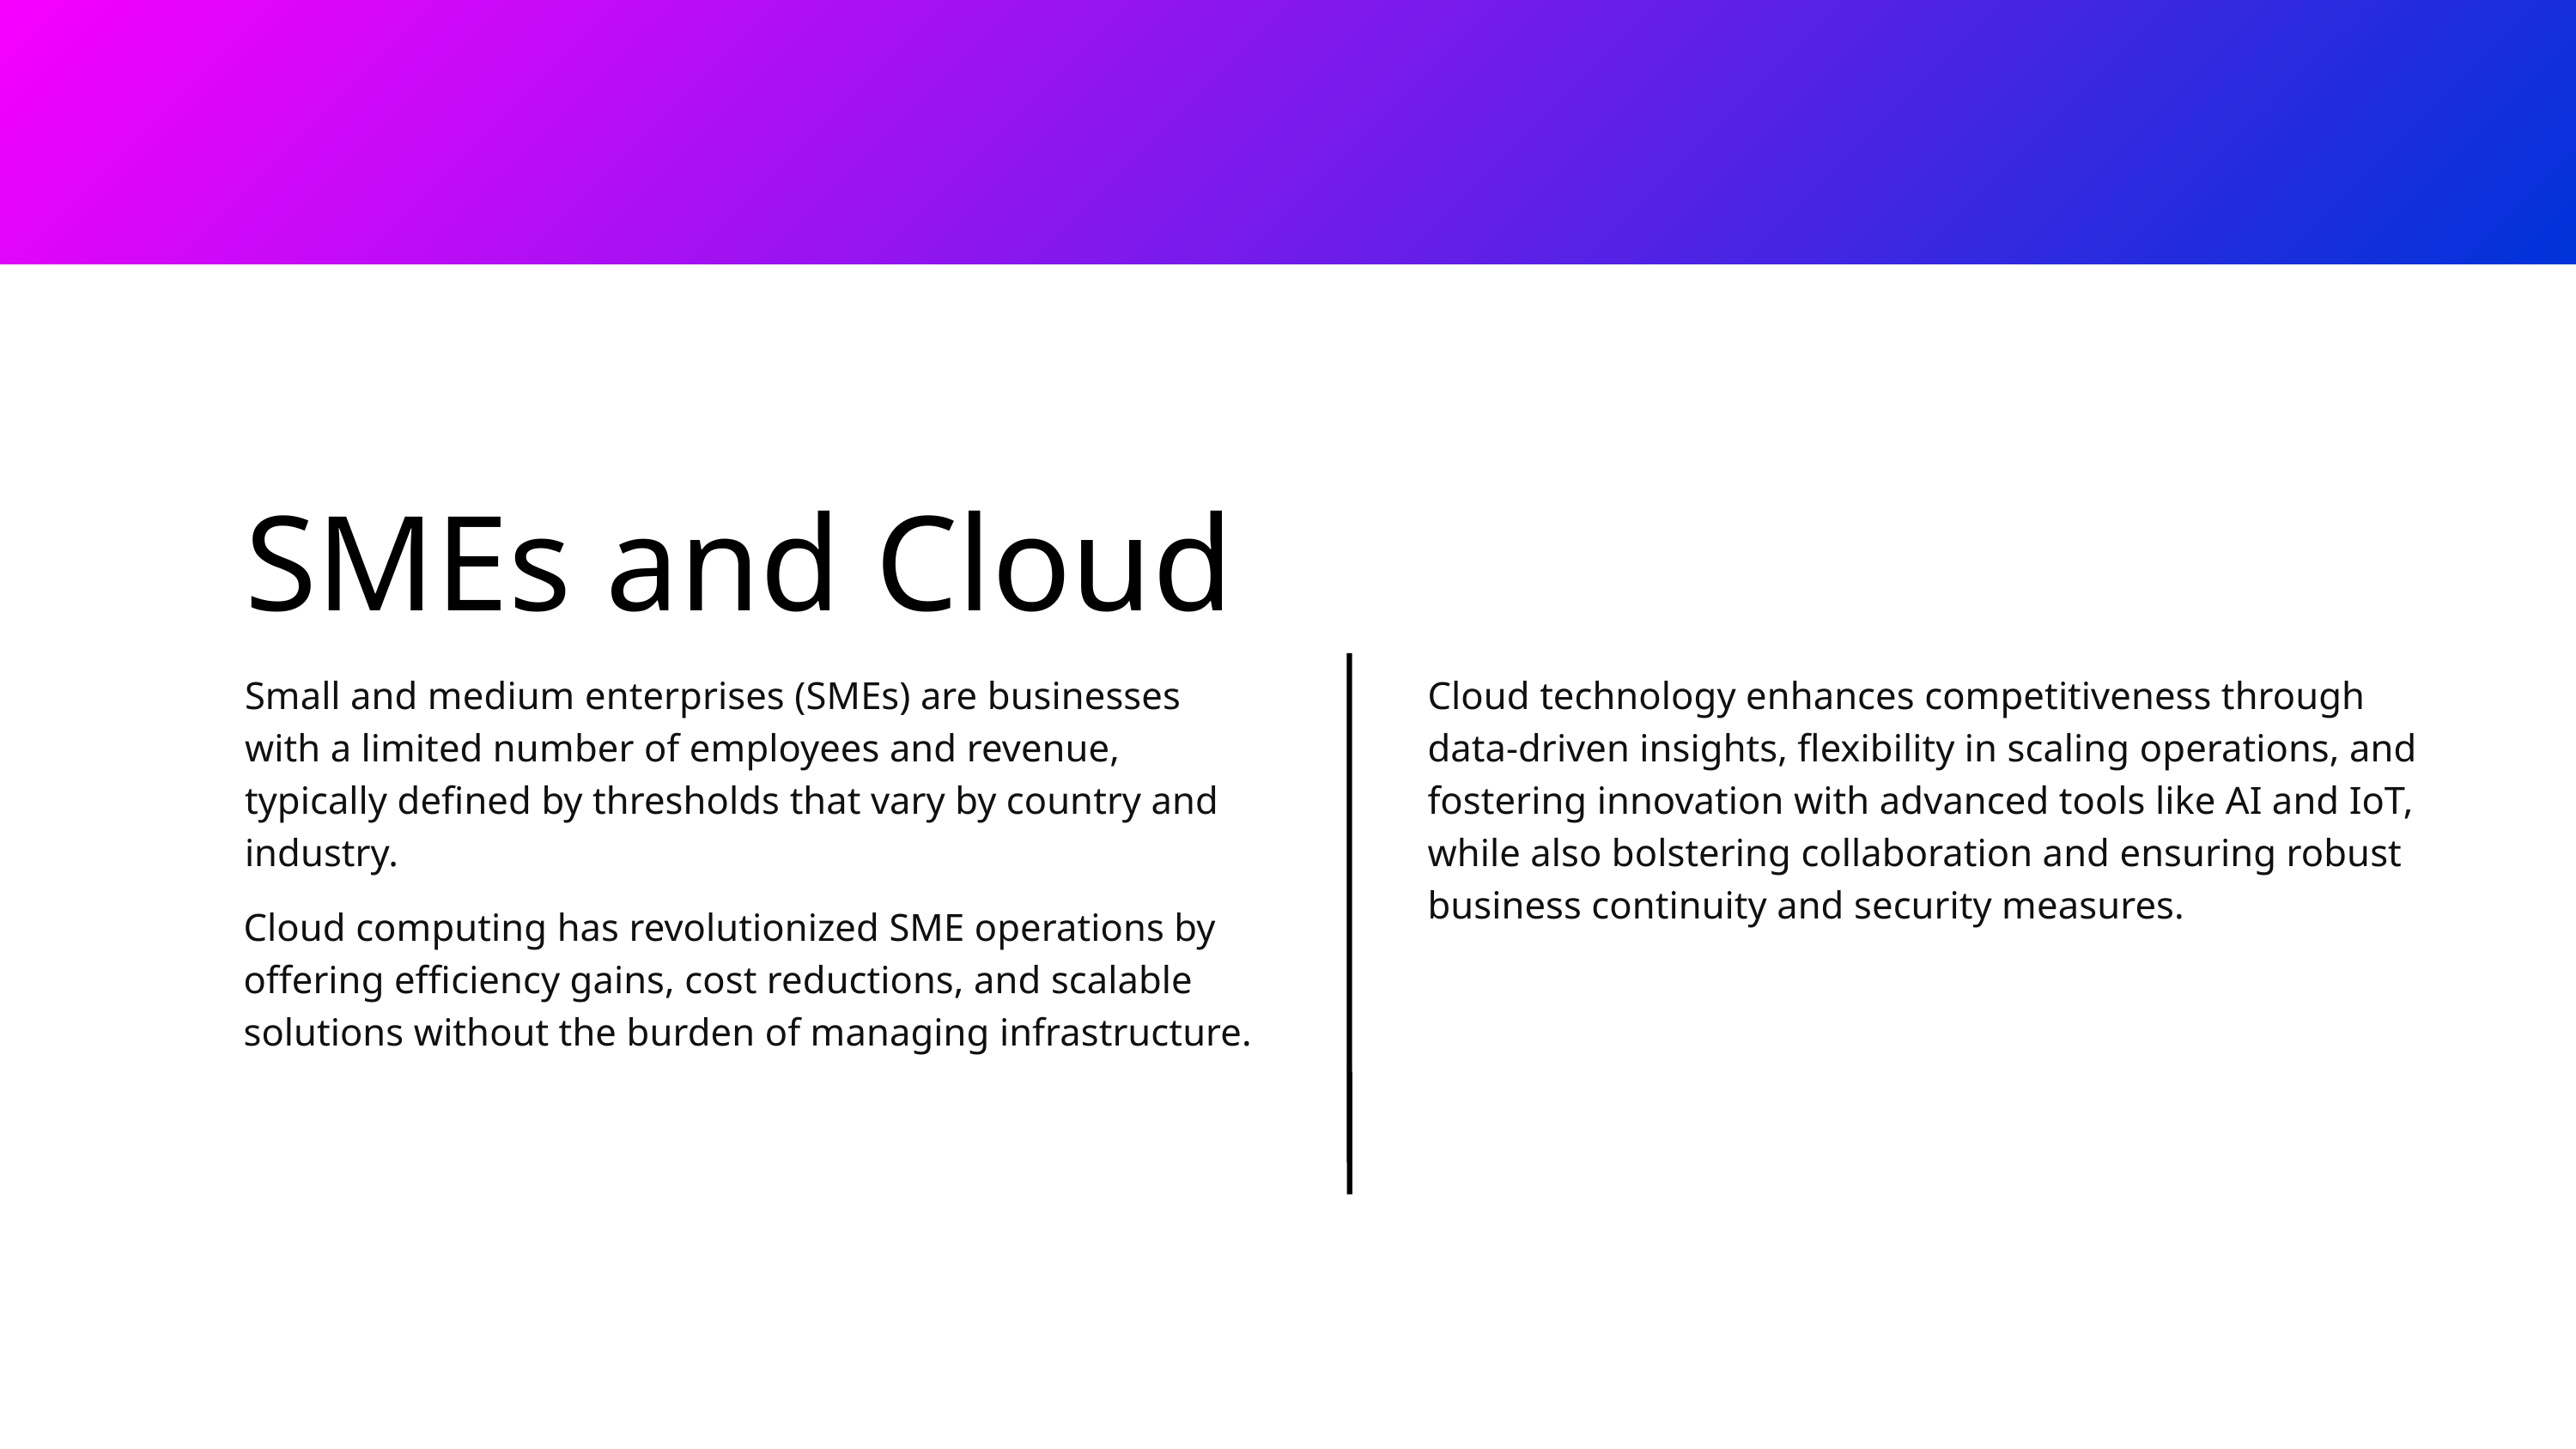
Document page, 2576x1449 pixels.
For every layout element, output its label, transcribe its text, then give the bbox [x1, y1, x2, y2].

text_box Cloud computing has revolutionized SME operations by offering efficiency gains, cost reductions, and scalable solutions without the burden of managing infrastructure. [243, 896, 1257, 1054]
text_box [0, 0, 2576, 264]
text_box Cloud technology enhances competitiveness through data-driven insights, flexibility in scaling operations, and fostering innovation with advanced tools like AI and IoT, while also bolstering collaboration and ensuring robust business continuity and security measures. [1427, 664, 2441, 927]
text_box Small and medium enterprises (SMEs) are businesses with a limited number of employees and revenue, typically defined by thresholds that vary by country and industry. [245, 664, 1259, 875]
text_box SMEs and Cloud [244, 453, 1428, 638]
